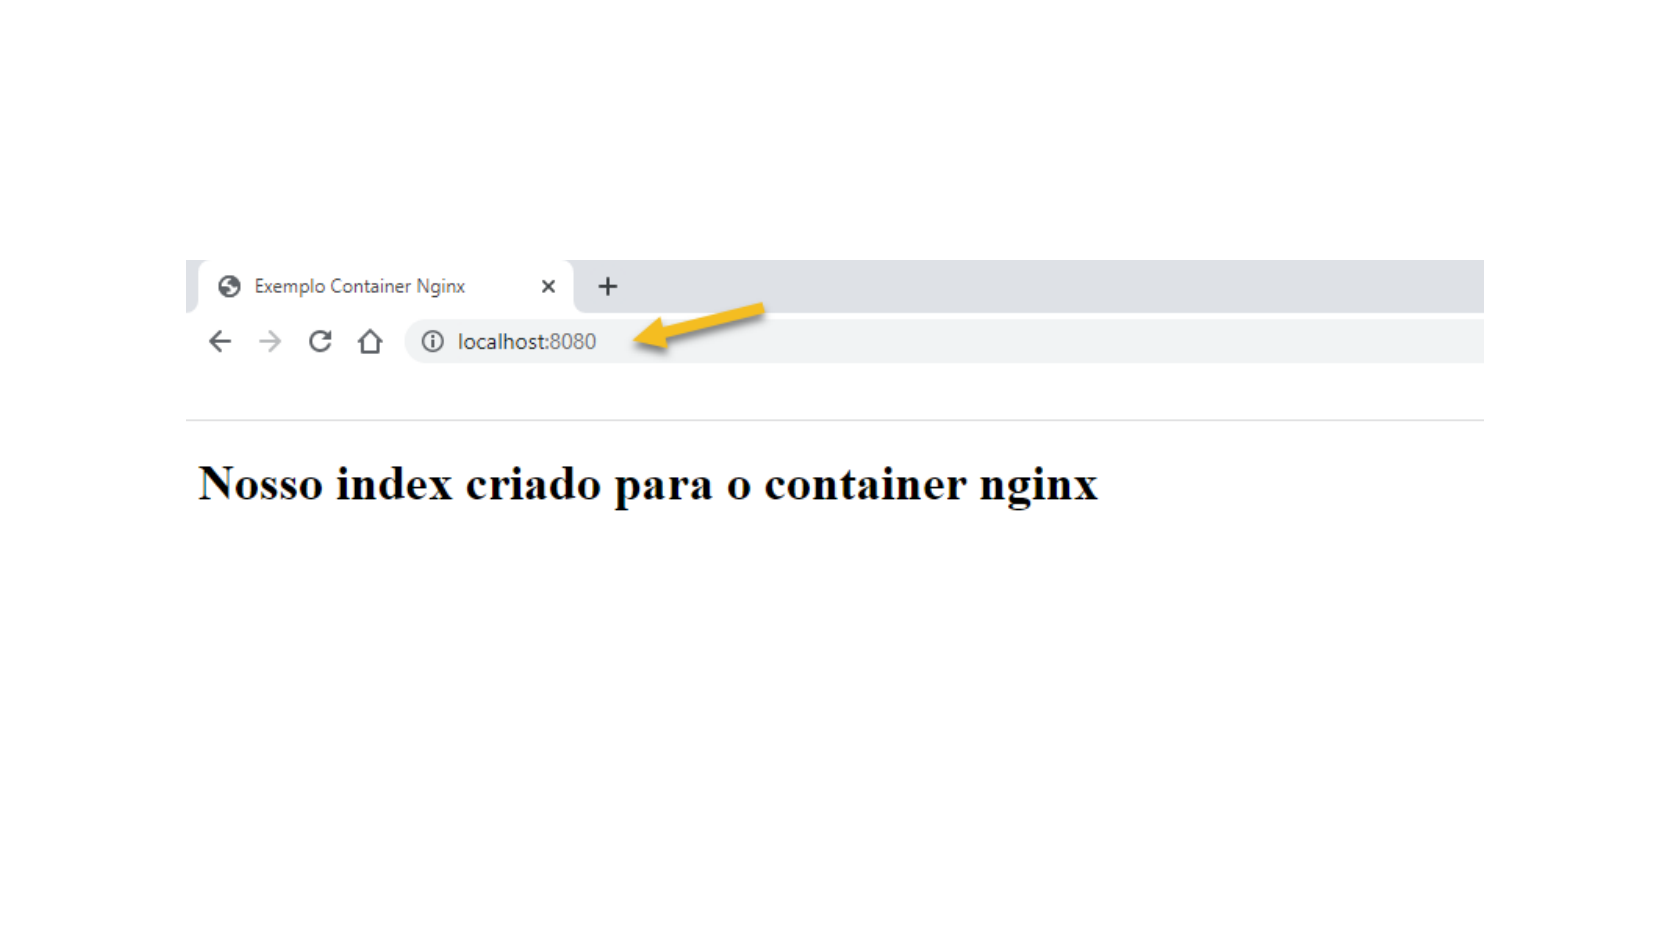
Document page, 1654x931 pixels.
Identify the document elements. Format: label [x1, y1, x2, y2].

picture [186, 260, 1484, 675]
